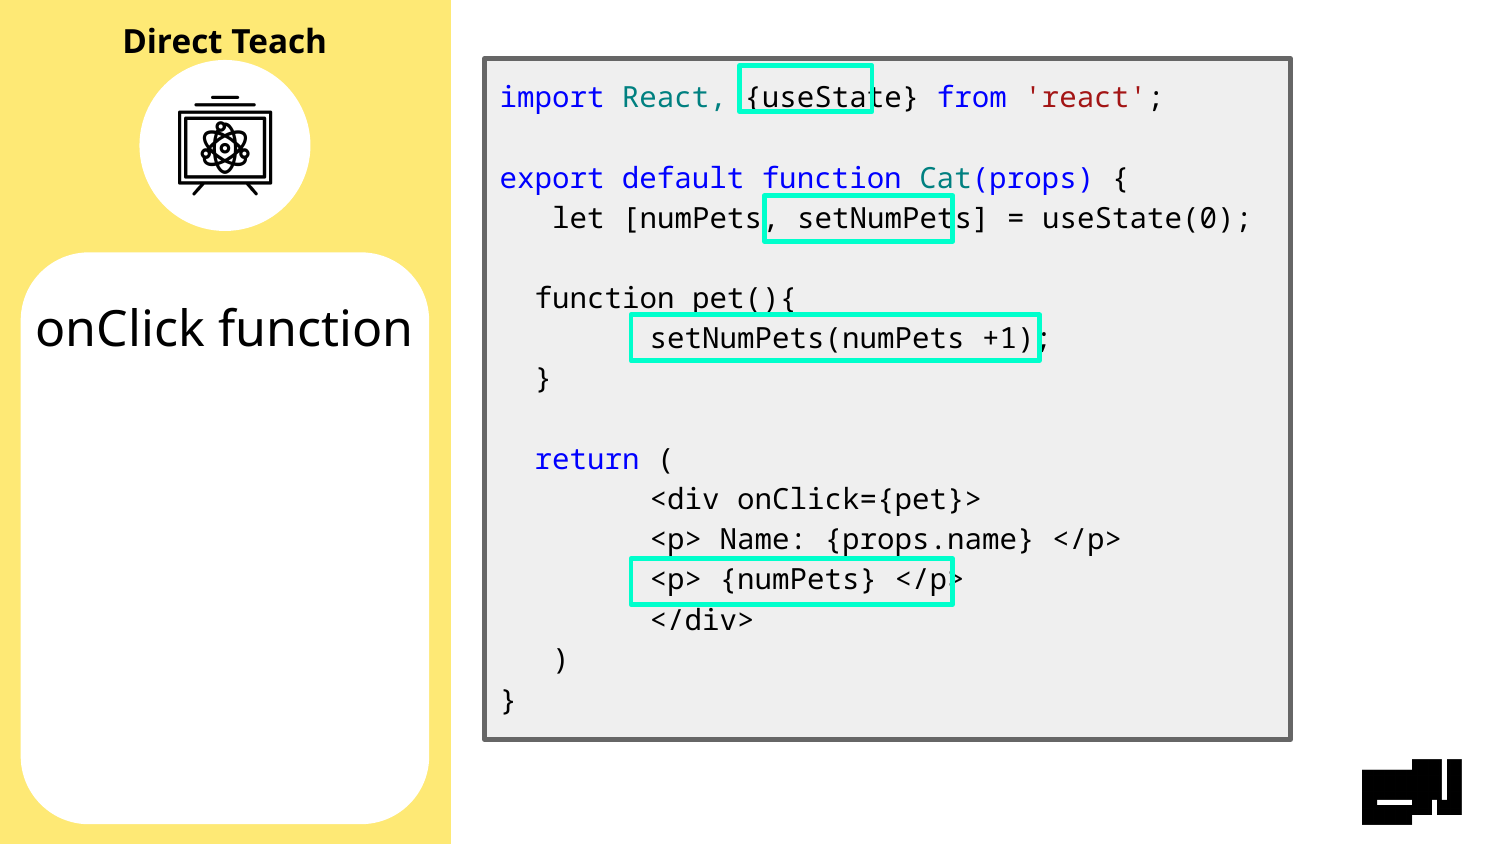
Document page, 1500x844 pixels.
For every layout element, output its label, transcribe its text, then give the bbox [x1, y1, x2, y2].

title onClick function [20, 281, 430, 792]
text_box [739, 65, 873, 112]
picture [1362, 759, 1462, 825]
text_box import React, {useState} from 'react'; export default function Cat(props) { let [numPets, setNumPets] = useState(0); function pet(){ setNumPets(numPets +1); } return ( <div onClick={pet}> <p> Name: {props.name} </p> <p> {numPets} </p> </div> ) } [484, 58, 1291, 740]
text_box [631, 558, 953, 605]
text_box [631, 314, 1040, 361]
text_box [764, 195, 953, 242]
picture [173, 93, 277, 198]
